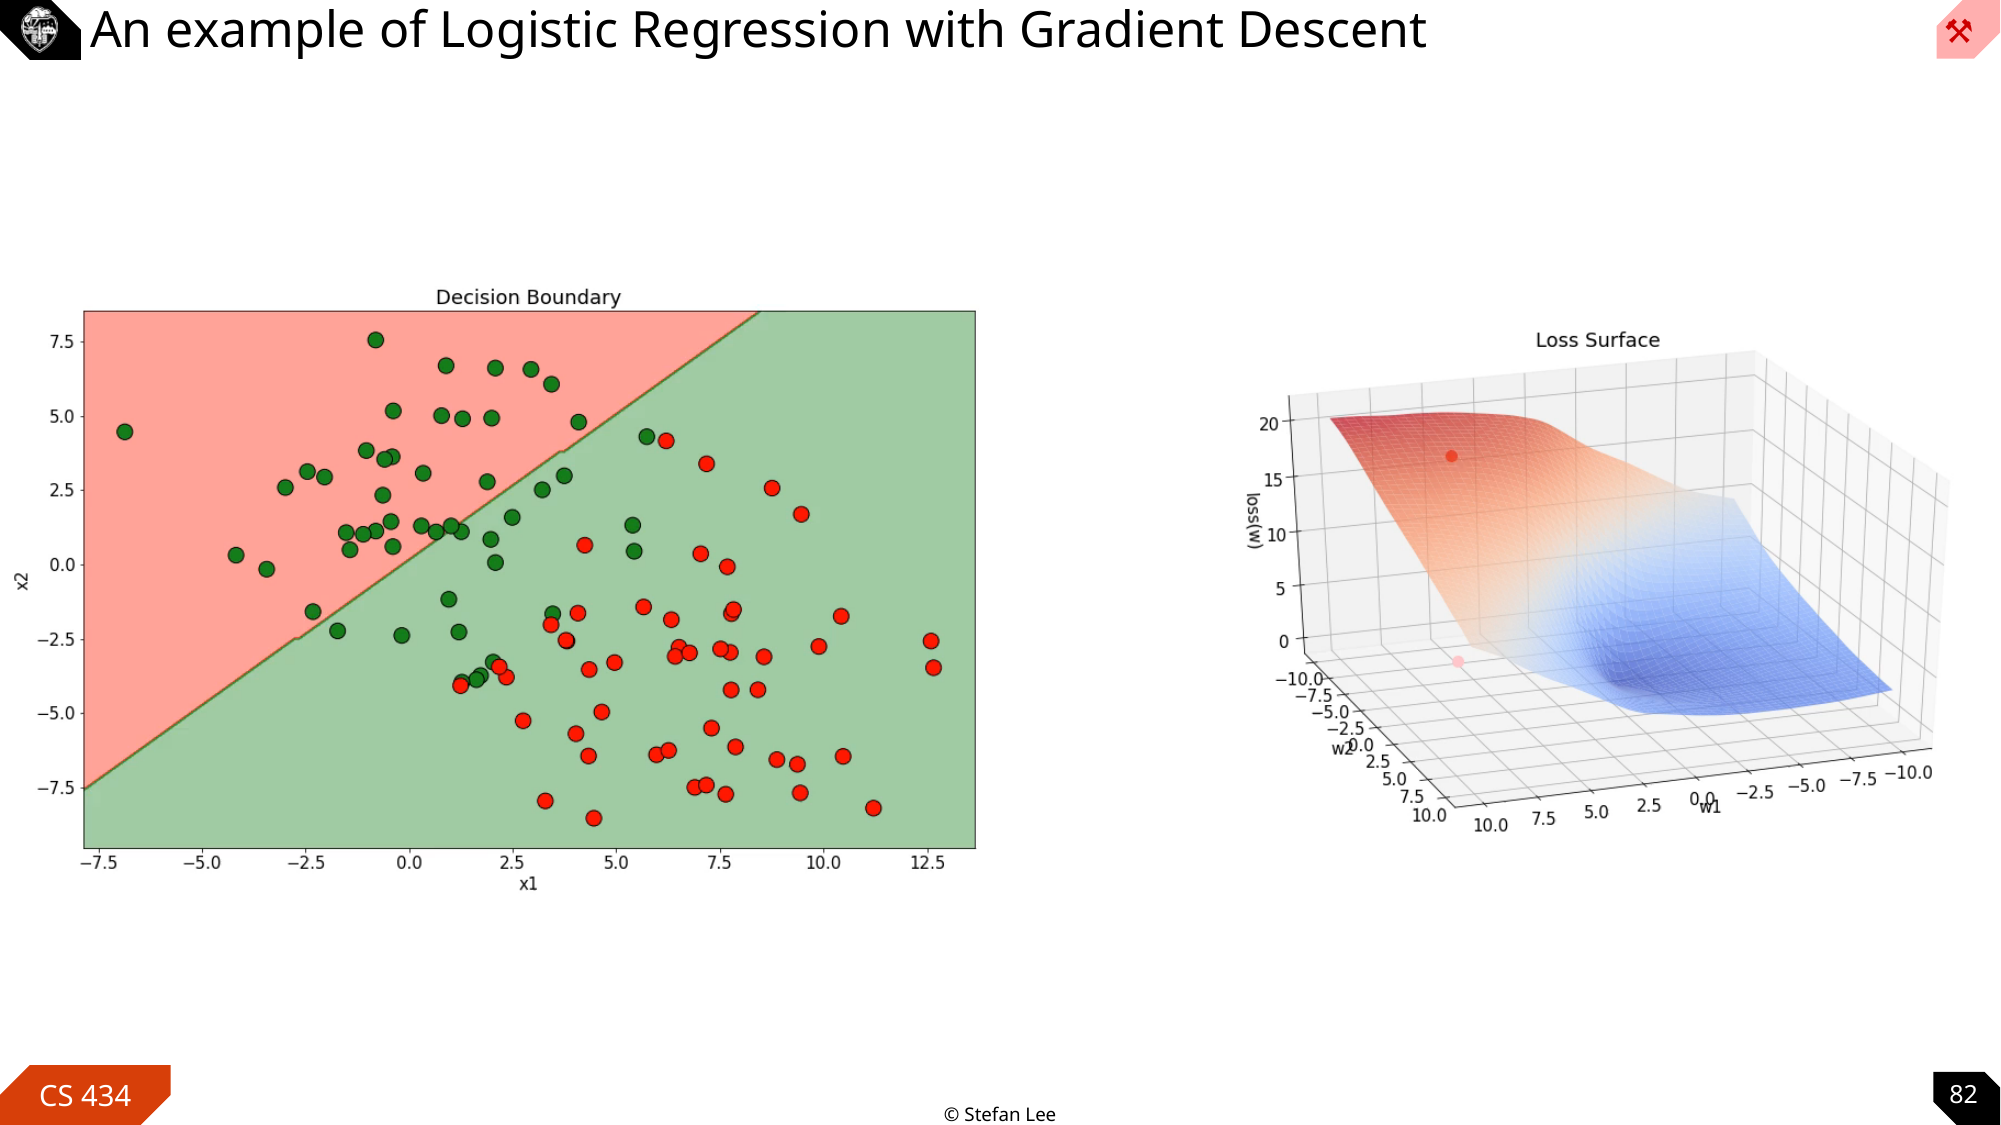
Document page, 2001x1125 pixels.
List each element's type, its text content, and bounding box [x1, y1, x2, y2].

title An example of Logistic Regression with Gradient Descent [0, 1, 1699, 61]
slide_number 82 [1933, 1071, 1994, 1119]
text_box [0, 224, 2000, 938]
